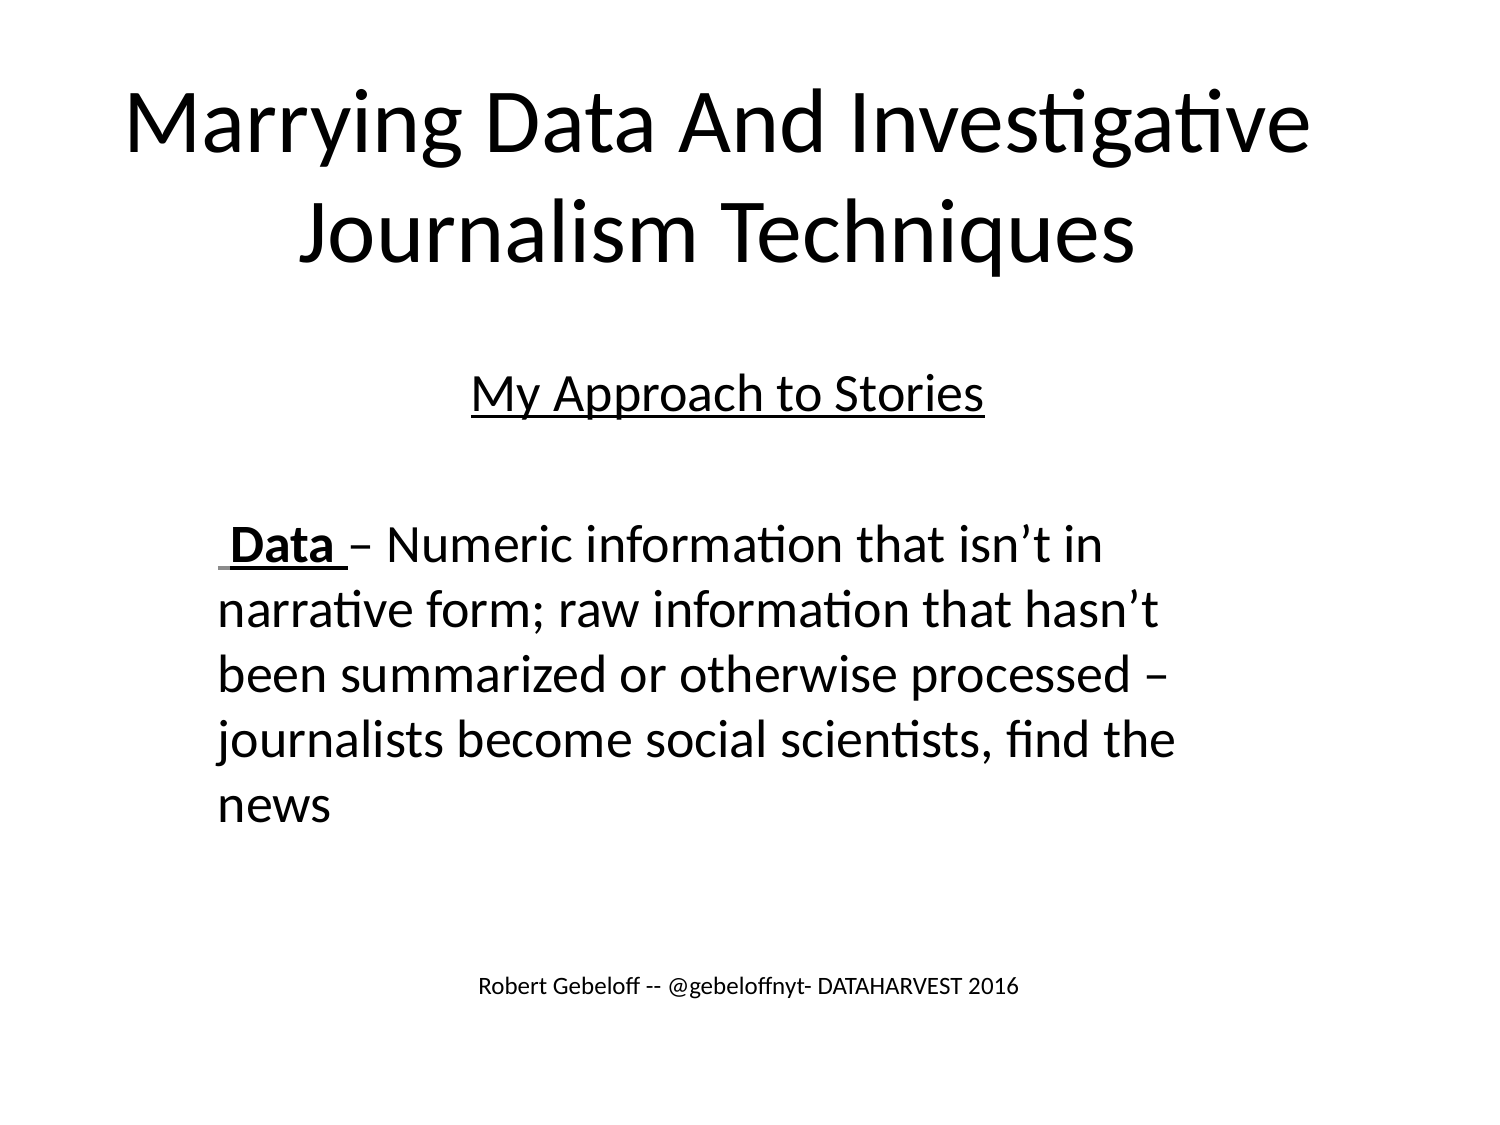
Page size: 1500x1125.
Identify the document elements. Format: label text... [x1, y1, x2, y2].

text_box Robert Gebeloff -- @gebeloffnyt- DATAHARVEST 2016 [125, 961, 1374, 1007]
subtitle My Approach to Stories Data – Numeric information that isn’t in narrative form; raw information that hasn’t been summarized or otherwise processed – journalists become social scientists, find the news [202, 350, 1253, 844]
title Marrying Data And Investigative Journalism Techniques [80, 50, 1356, 292]
